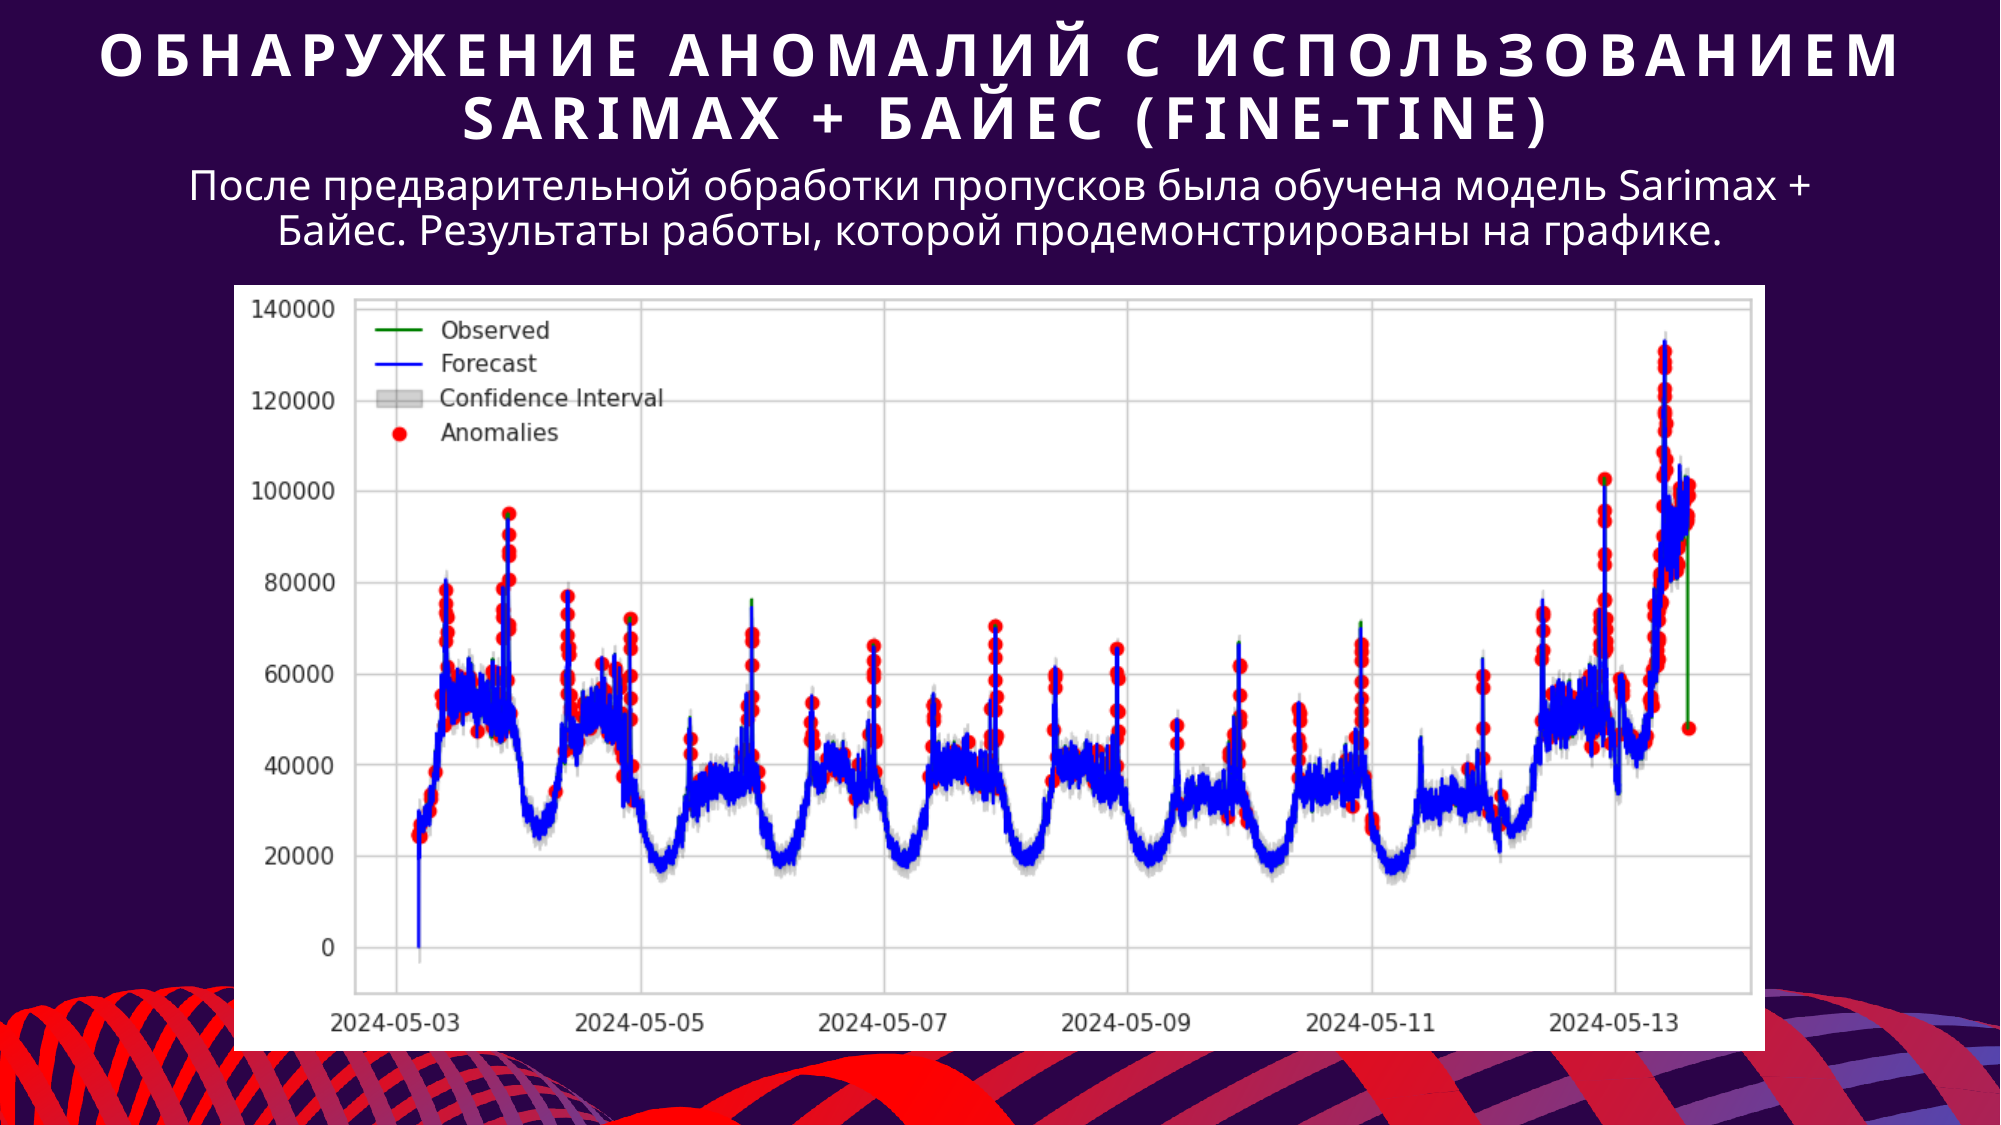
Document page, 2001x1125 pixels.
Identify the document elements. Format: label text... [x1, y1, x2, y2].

picture [0, 0, 2000, 1125]
title Обнаружение аномалий с использованием SARIMAX + Байес (Fine-Tine) [45, 18, 1963, 207]
text_box После предварительной обработки пропусков была обучена модель Sarimax + Байес. Результаты работы, которой продемонстрированы на графике. [129, 157, 1871, 309]
